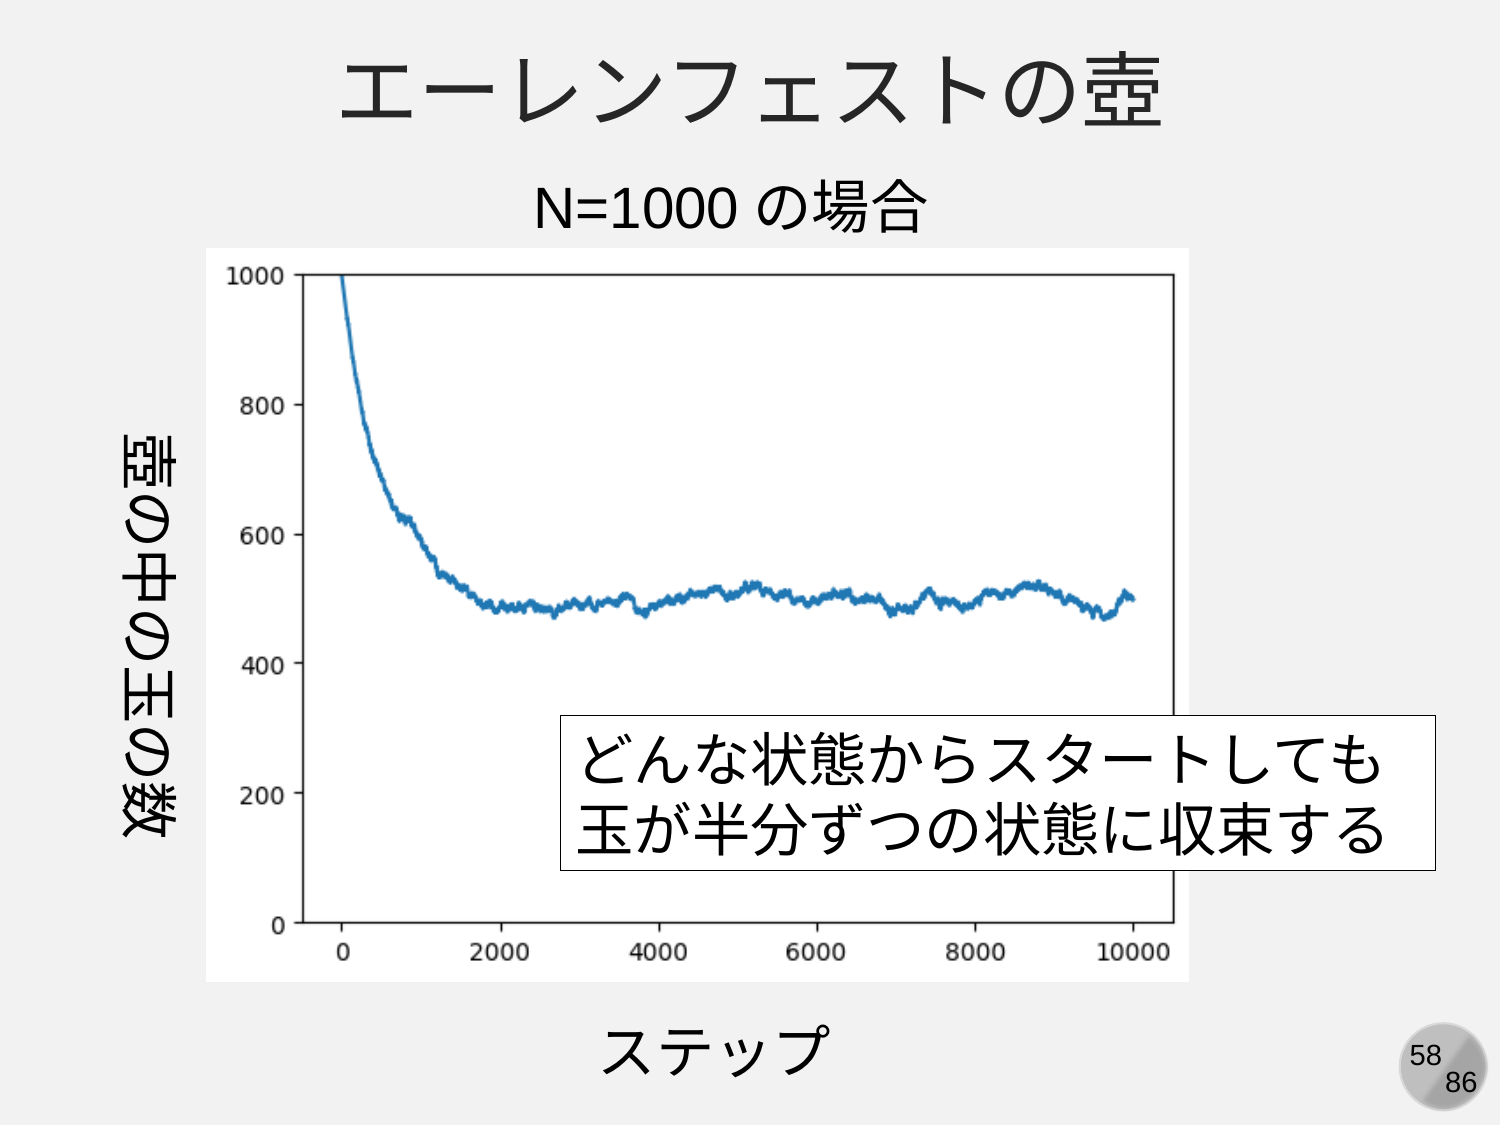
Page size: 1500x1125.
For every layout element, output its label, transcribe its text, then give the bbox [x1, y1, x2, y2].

text_box どんな状態からスタートしても玉が半分ずつの状態に収束する [1189, 715, 1436, 871]
text_box 壺の中の玉の数 [91, 417, 193, 846]
picture [206, 248, 1189, 982]
text_box ステップ [583, 1007, 846, 1093]
list エーレンフェストの壺 [0, 31, 1500, 155]
text_box N=1000の場合 [518, 162, 943, 248]
